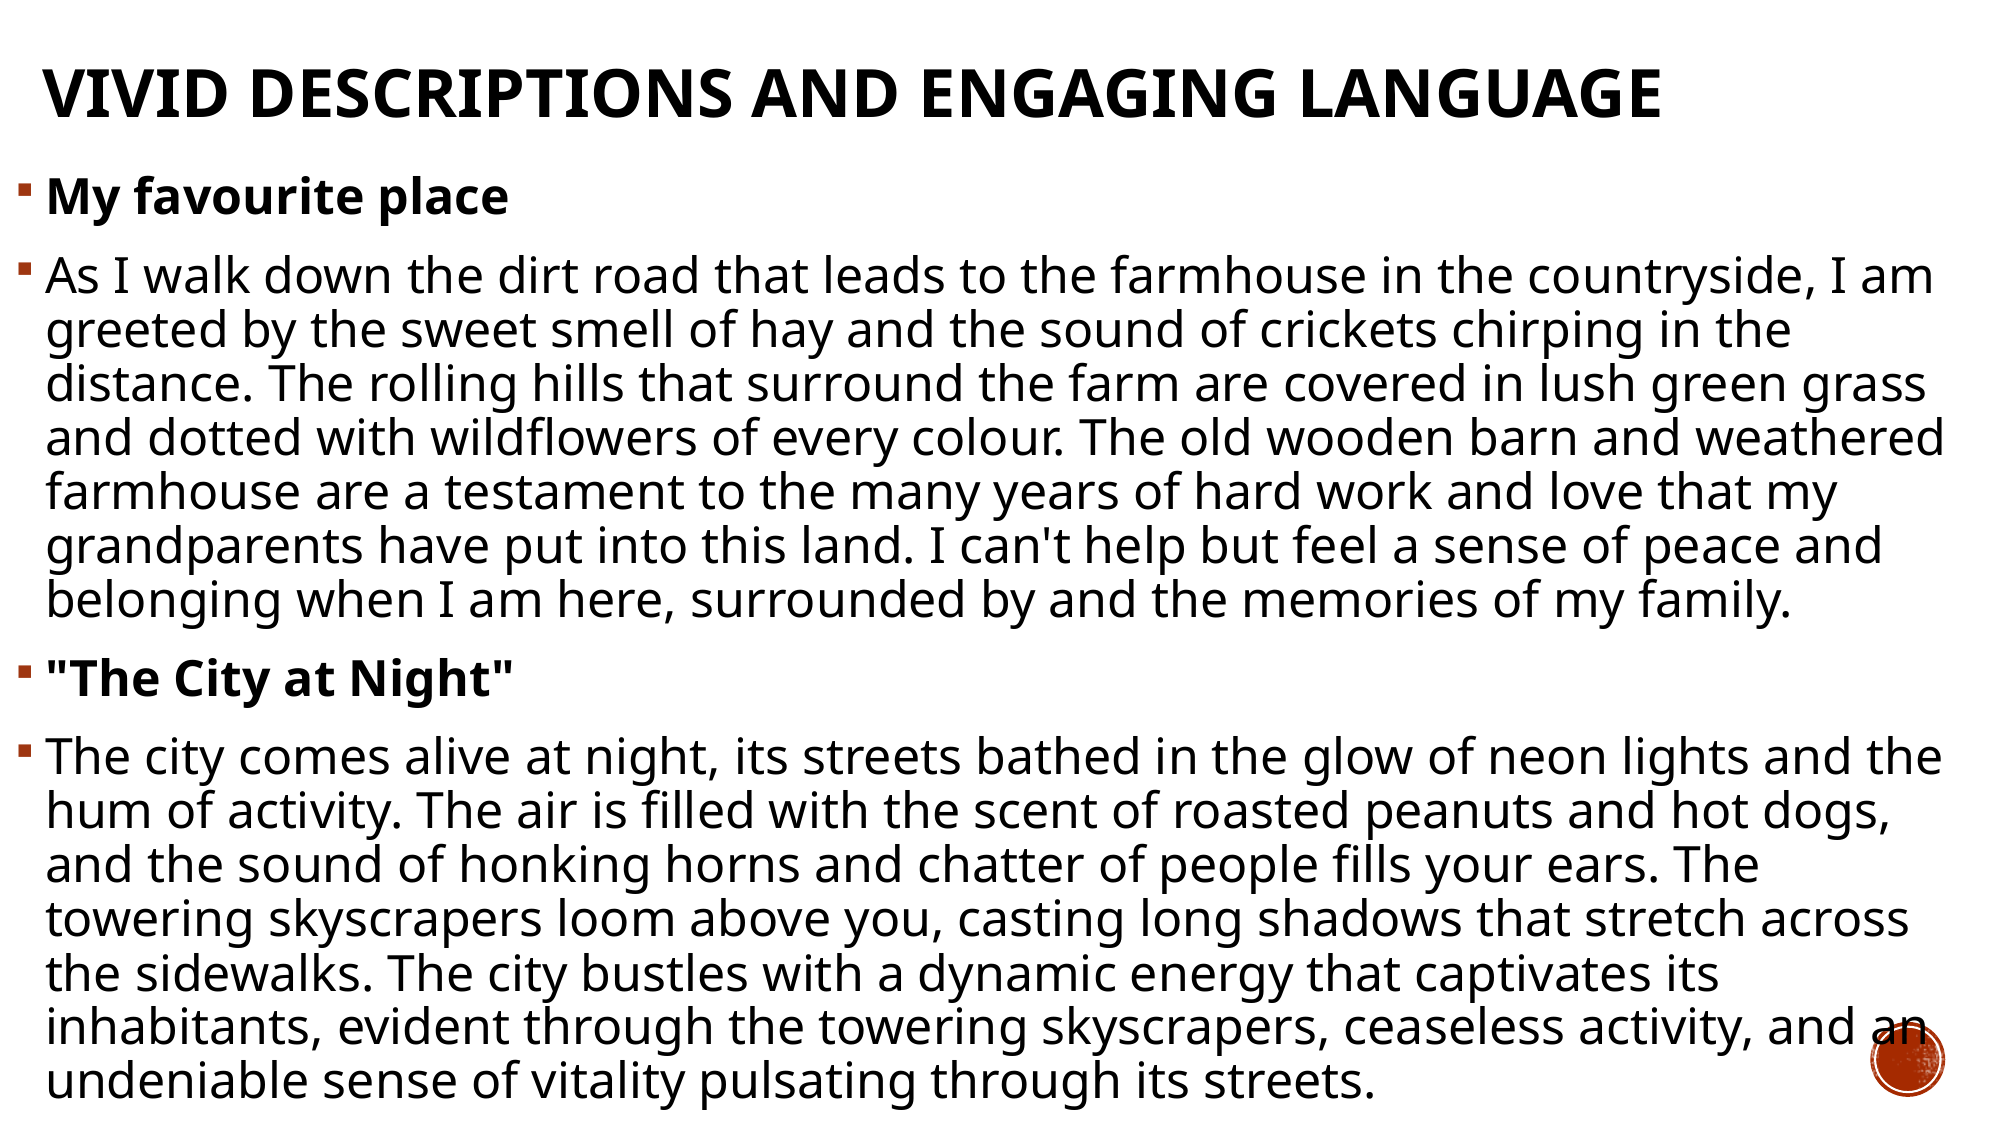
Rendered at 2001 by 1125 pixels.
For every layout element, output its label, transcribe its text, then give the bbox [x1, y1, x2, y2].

list My favourite place As I walk down the dirt road that leads to the farmhouse in the countryside, I am greeted by the sweet smell of hay and the sound of crickets chirping in the distance. The rolling hills that surround the farm are covered in lush green grass and dotted with wildflowers of every colour. The old wooden barn and weathered farmhouse are a testament to the many years of hard work and love that my grandparents have put into this land. I can't help but feel a sense of peace and belonging when I am here, surrounded by and the memories of my family. "The City at Night" The city comes alive at night, its streets bathed in the glow of neon lights and the hum of activity. The air is filled with the scent of roasted peanuts and hot dogs, and the sound of honking horns and chatter of people fills your ears. The towering skyscrapers loom above you, casting long shadows that stretch across the sidewalks. The city bustles with a dynamic energy that captivates its inhabitants, evident through the towering skyscrapers, ceaseless activity, and an undeniable sense of vitality pulsating through its streets. [0, 163, 2000, 1110]
title Vivid Descriptions and Engaging Language [27, 0, 2000, 163]
